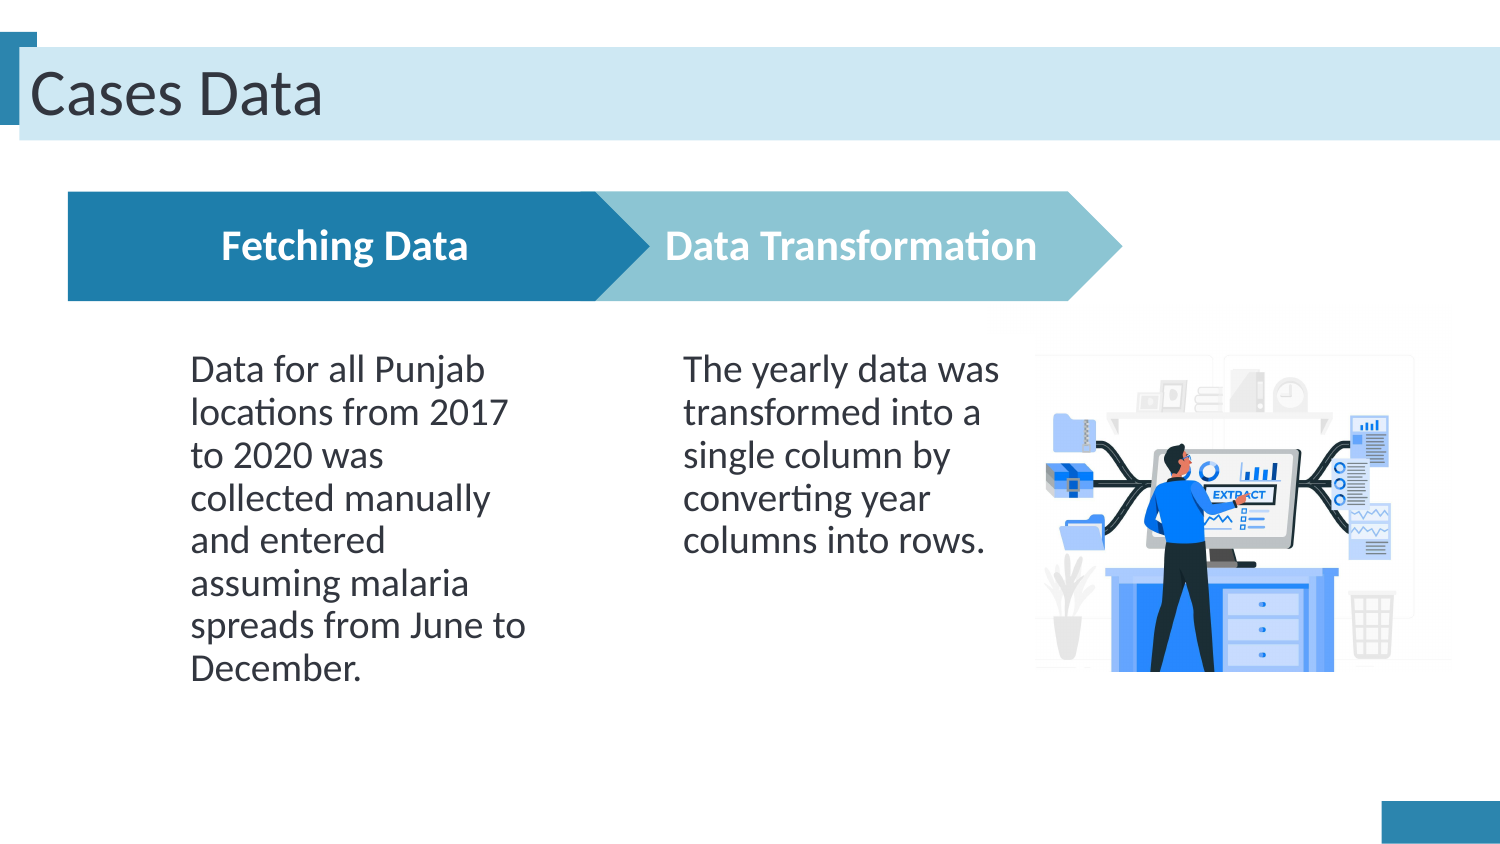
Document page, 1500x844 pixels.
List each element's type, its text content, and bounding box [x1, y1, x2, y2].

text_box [67, 191, 650, 764]
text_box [652, 191, 1123, 764]
title Cases Data [19, 47, 1500, 141]
picture [1123, 207, 1452, 672]
